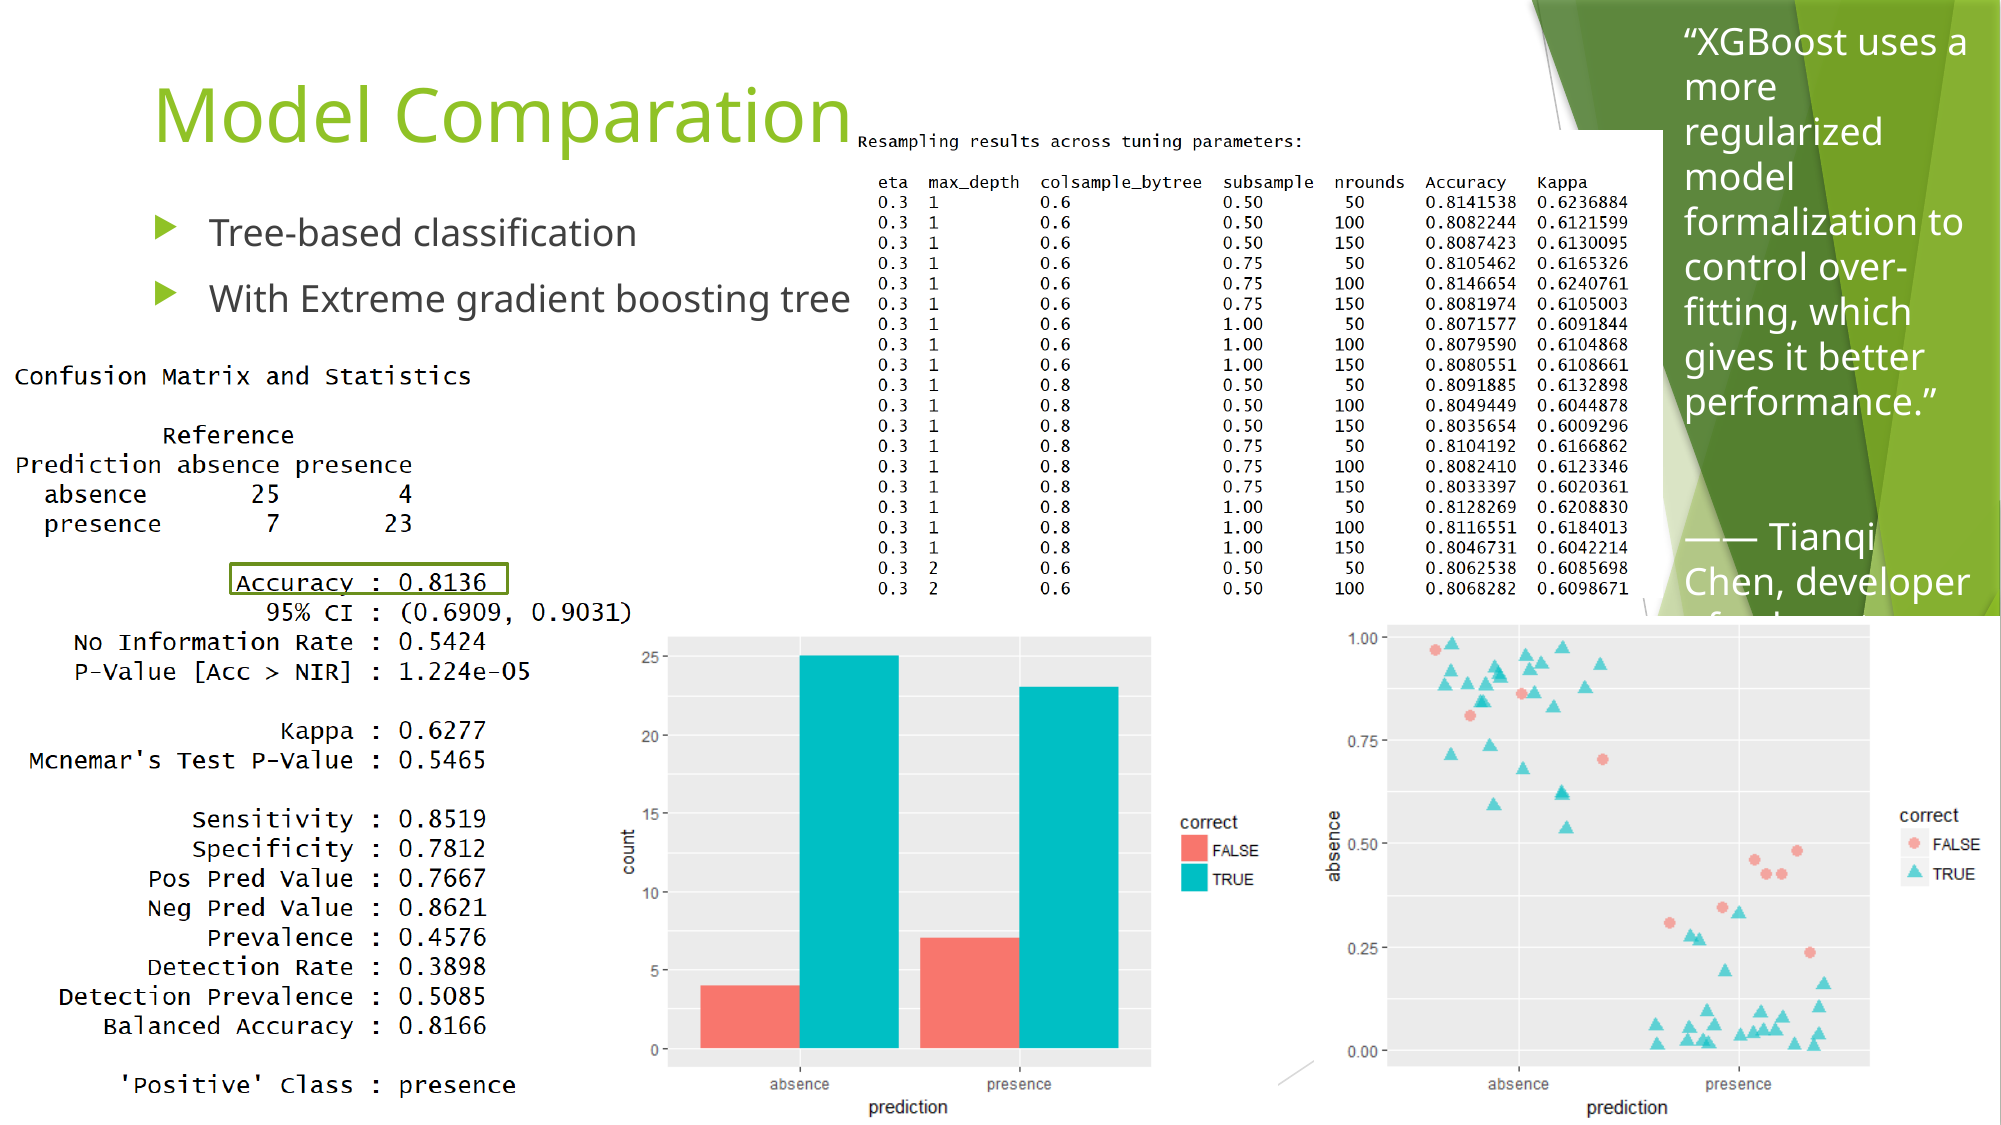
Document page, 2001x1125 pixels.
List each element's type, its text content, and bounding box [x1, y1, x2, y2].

text_box “XGBoost uses a more regularized model formalization to control over-fitting, which gives it better performance.” —— Tianqi Chen, developer of xgboost. [1669, 10, 2000, 615]
text_box Tree-based classification With Extreme gradient boosting trees [137, 201, 1161, 626]
picture [851, 130, 1664, 599]
picture [0, 342, 1278, 1125]
title Model Comparation [137, 59, 1669, 202]
picture [1314, 615, 2000, 1125]
